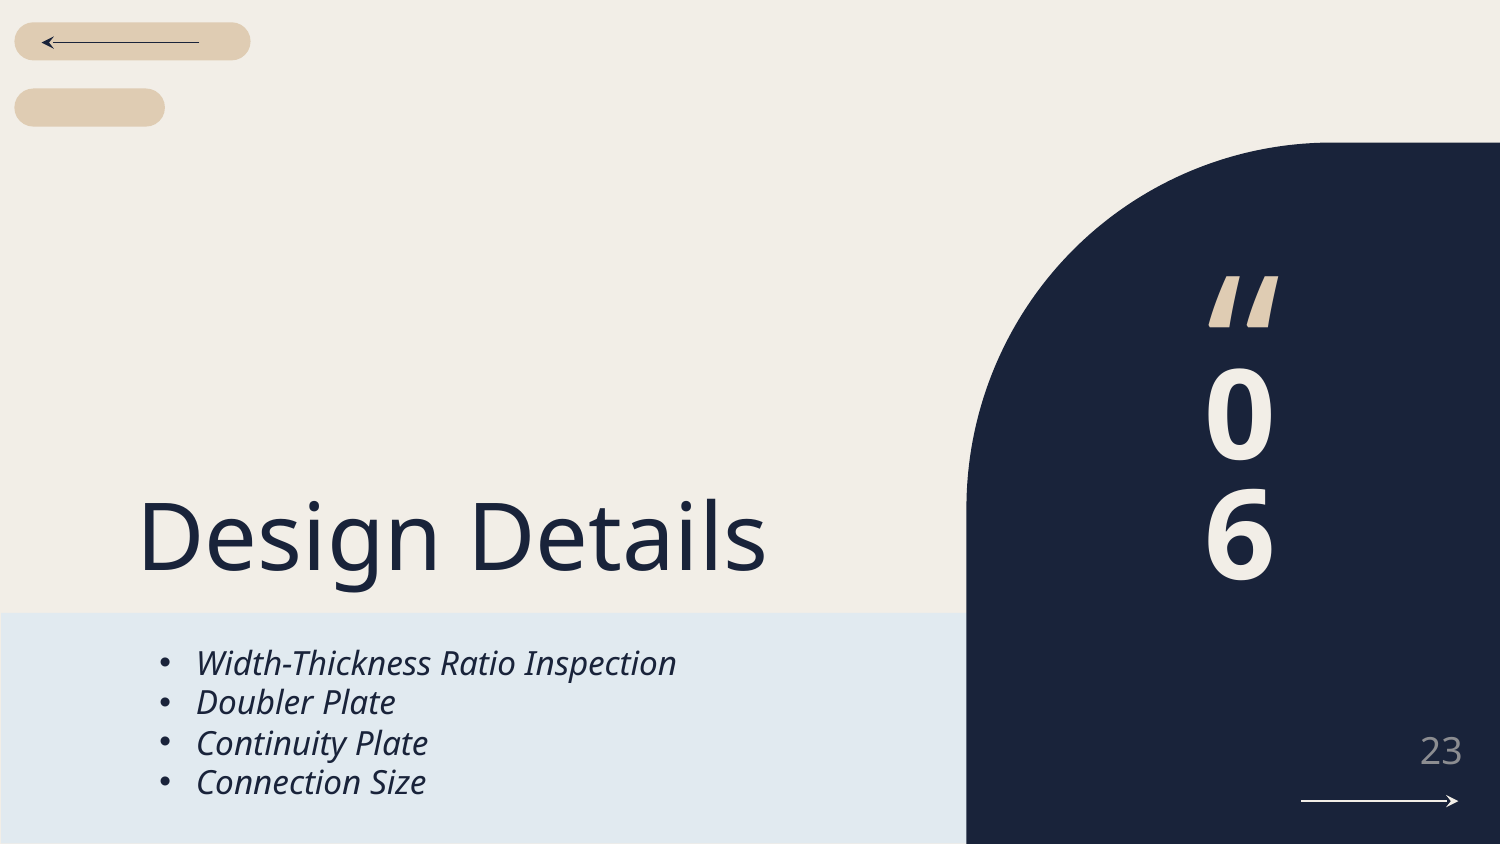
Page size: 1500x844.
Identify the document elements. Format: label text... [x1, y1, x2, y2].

title 06 [1154, 415, 1326, 554]
slide_number 23 [1140, 729, 1478, 775]
subtitle Width-Thickness Ratio Inspection Doubler Plate Continuity Plate Connection Size [121, 626, 853, 703]
title Design Details [121, 364, 853, 604]
text_box “ [1191, 201, 1289, 327]
